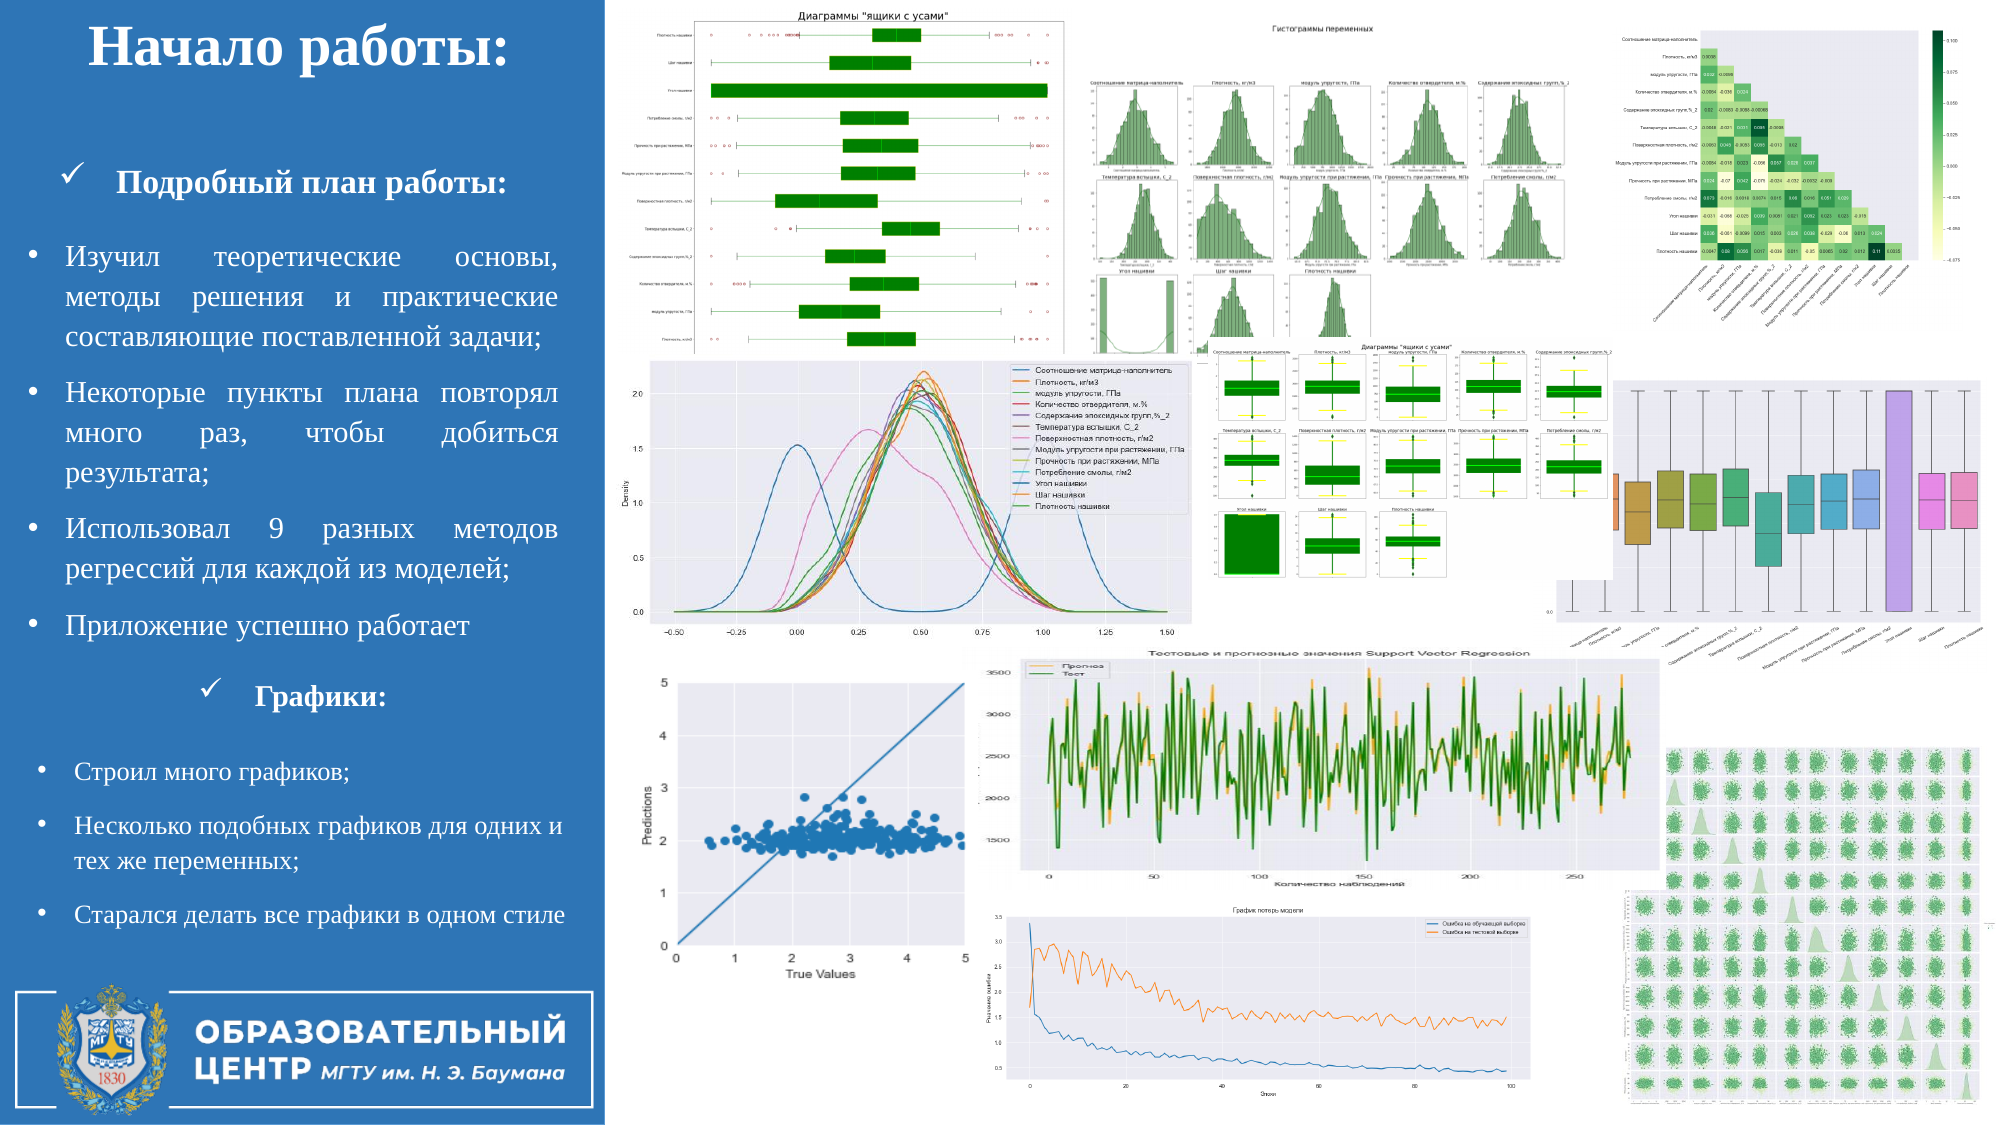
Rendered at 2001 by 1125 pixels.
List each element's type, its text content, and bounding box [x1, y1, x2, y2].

picture [1612, 27, 1963, 331]
picture [983, 903, 1534, 1101]
text_box Начало работы: [23, 8, 577, 246]
picture [15, 983, 594, 1117]
text_box Подробный план работы: Изучил теоретические основы, методы решения и практические составляющие поставленной задачи; Некоторые пункты плана повторял много раз, чтобы добиться результата; Использовал 9 разных методов регрессий для каждой из моделей; Приложение успешно работает [13, 148, 574, 651]
picture [616, 8, 1996, 1105]
text_box [0, 0, 605, 1125]
text_box Графики: Строил много графиков; Несколько подобных графиков для одних и тех же переменных; Старался делать все графики в одном стиле [22, 658, 583, 943]
